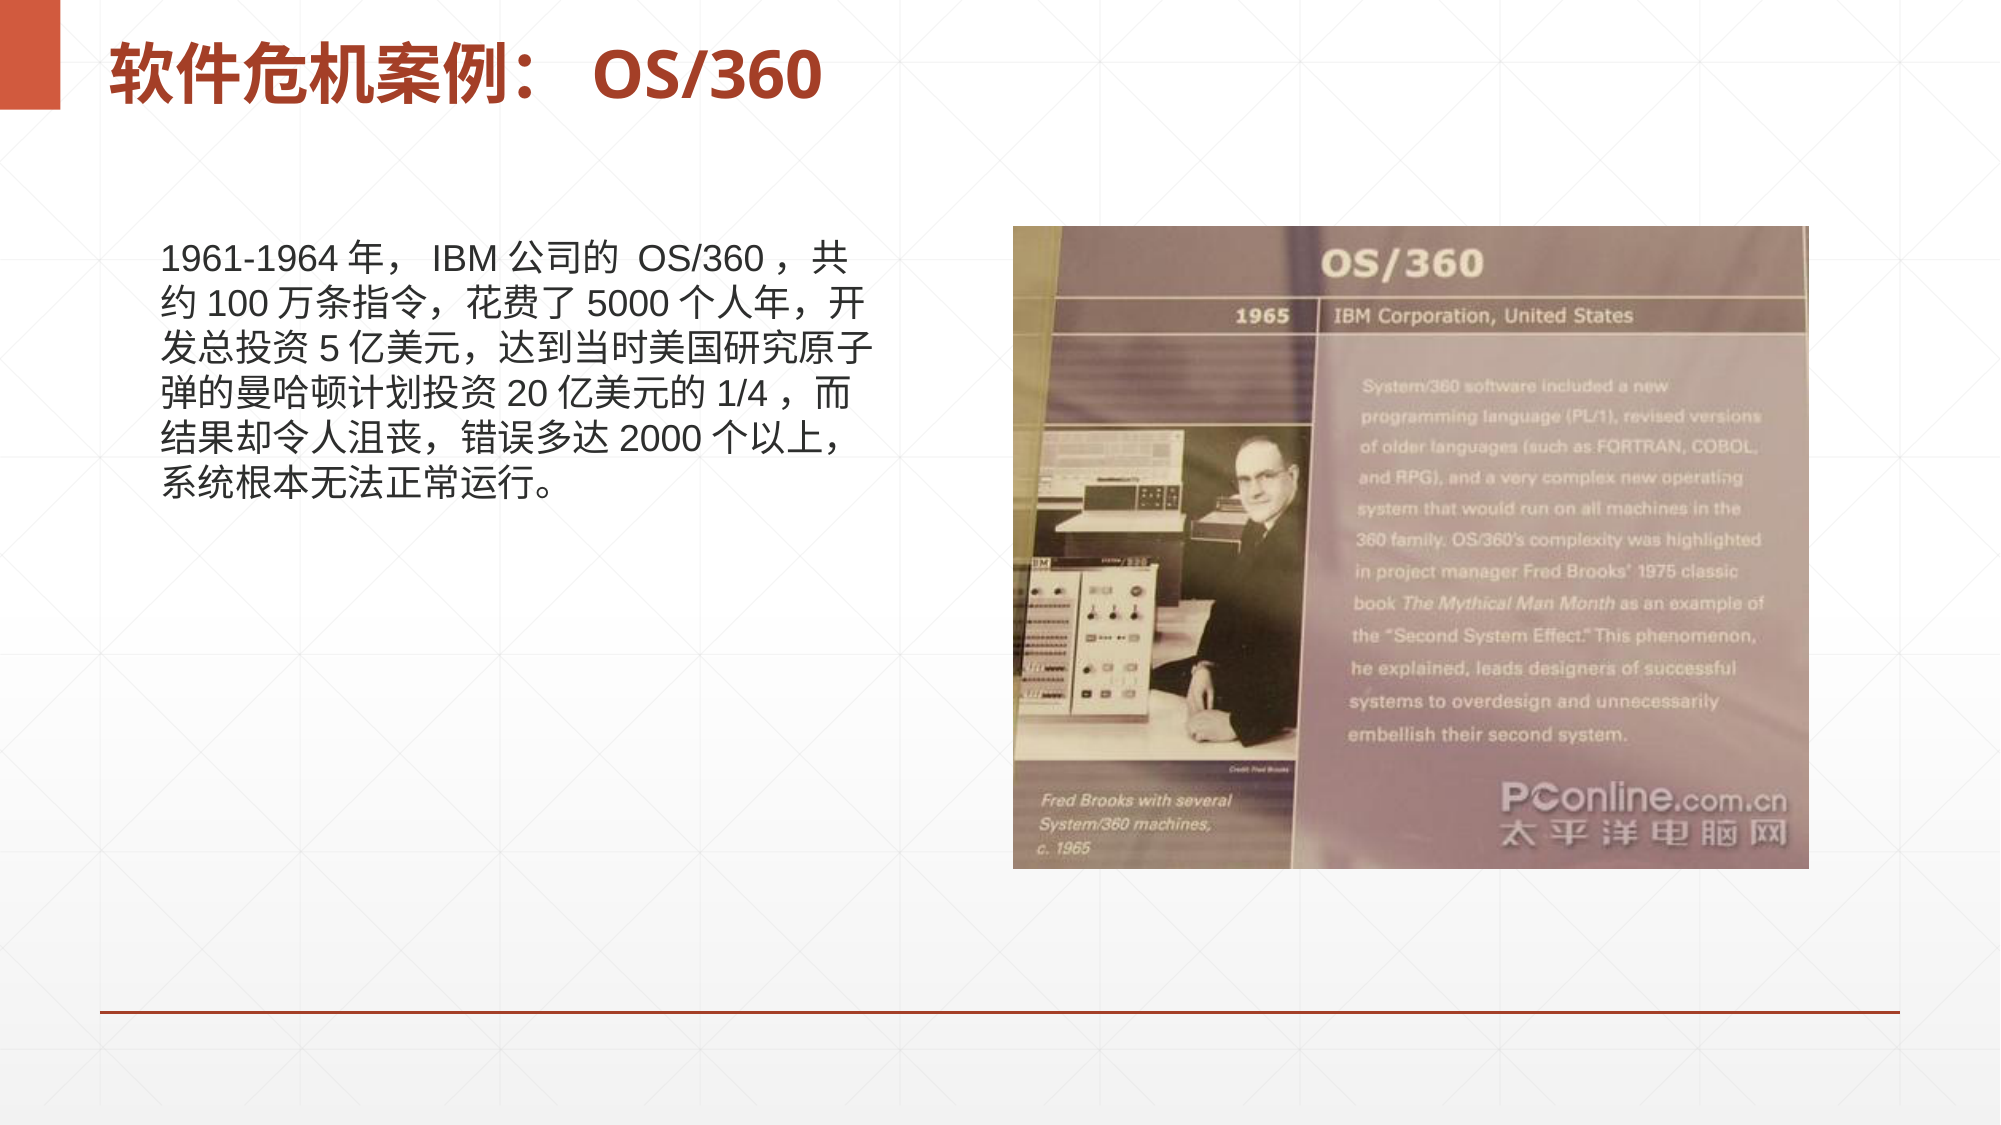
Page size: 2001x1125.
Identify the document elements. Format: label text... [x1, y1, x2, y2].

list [1013, 225, 1809, 869]
title 软件危机案例：OS/360 [93, 0, 948, 110]
list 1961-1964年，IBM公司的 OS/360，共约100万条指令，花费了5000个人年，开发总投资5亿美元，达到当时美国研究原子弹的曼哈顿计划投资20亿美元的1/4，而结果却令人沮丧，错误多达2000个以上，系统根本无法正常运行。 [145, 226, 896, 851]
